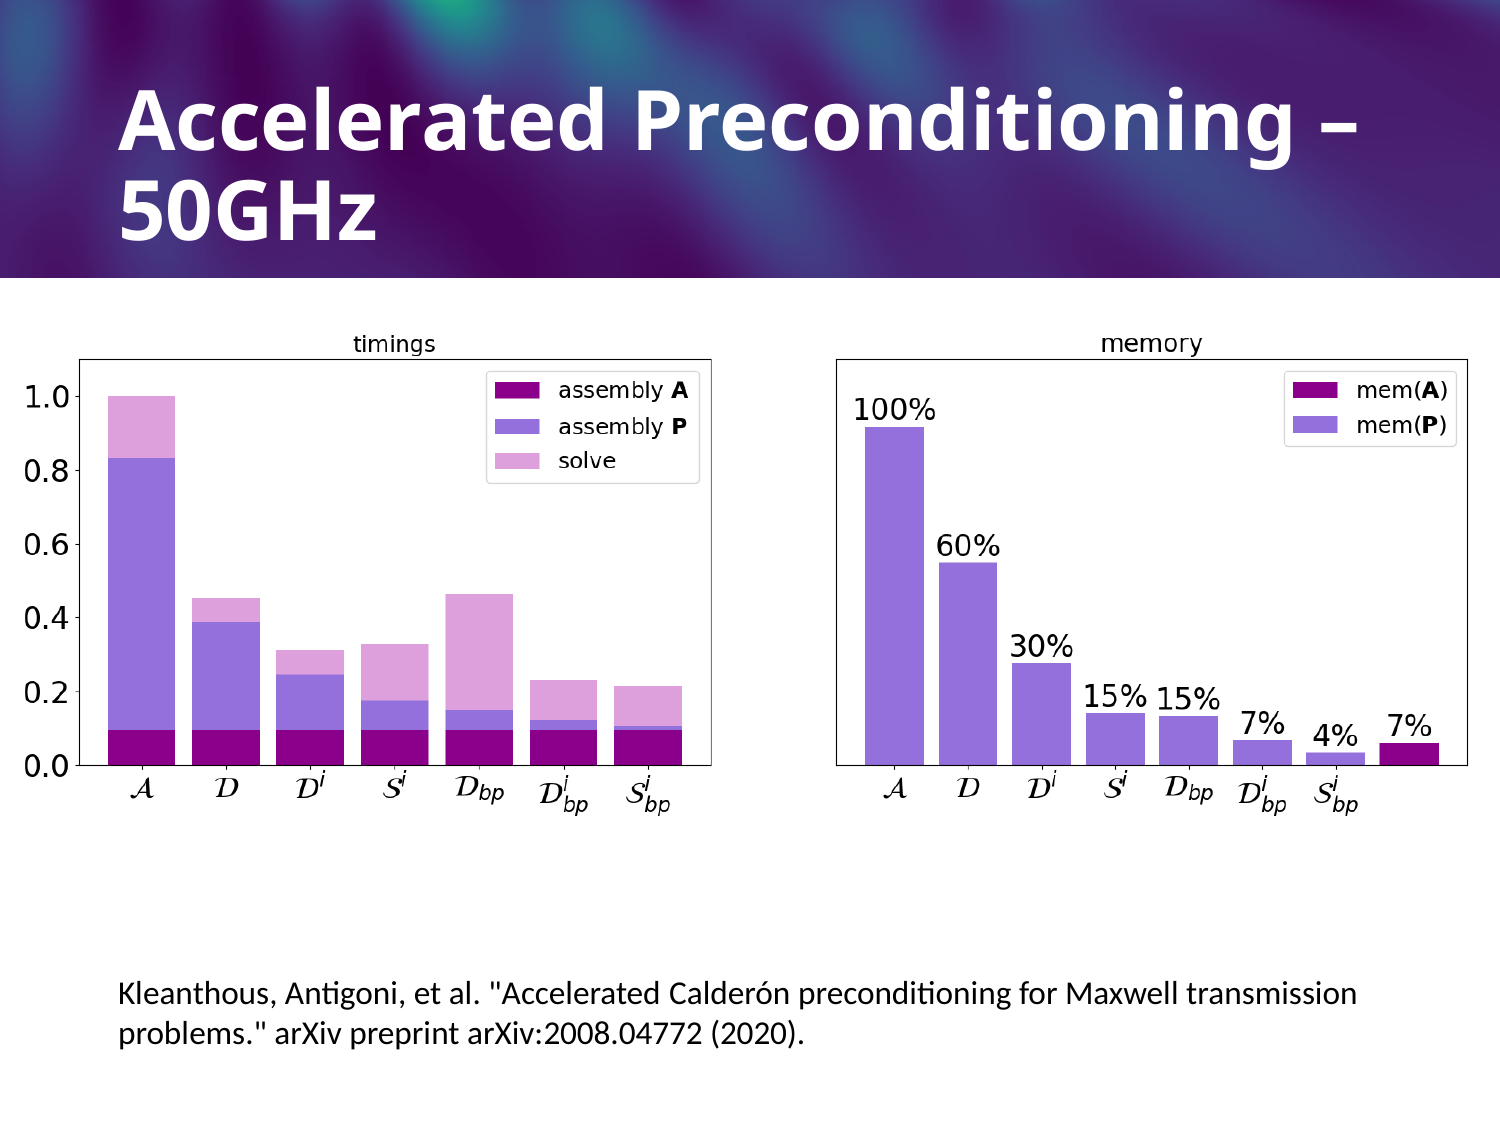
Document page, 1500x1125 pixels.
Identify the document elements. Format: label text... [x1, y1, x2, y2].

picture [0, 0, 1500, 278]
footer Kleanthous, Antigoni, et al. "Accelerated Calderón preconditioning for Maxwell transmission problems." arXiv preprint arXiv:2008.04772 (2020). [103, 894, 1397, 1089]
picture [0, 295, 1500, 830]
title Accelerated Preconditioning – 50GHz [103, 59, 1397, 278]
